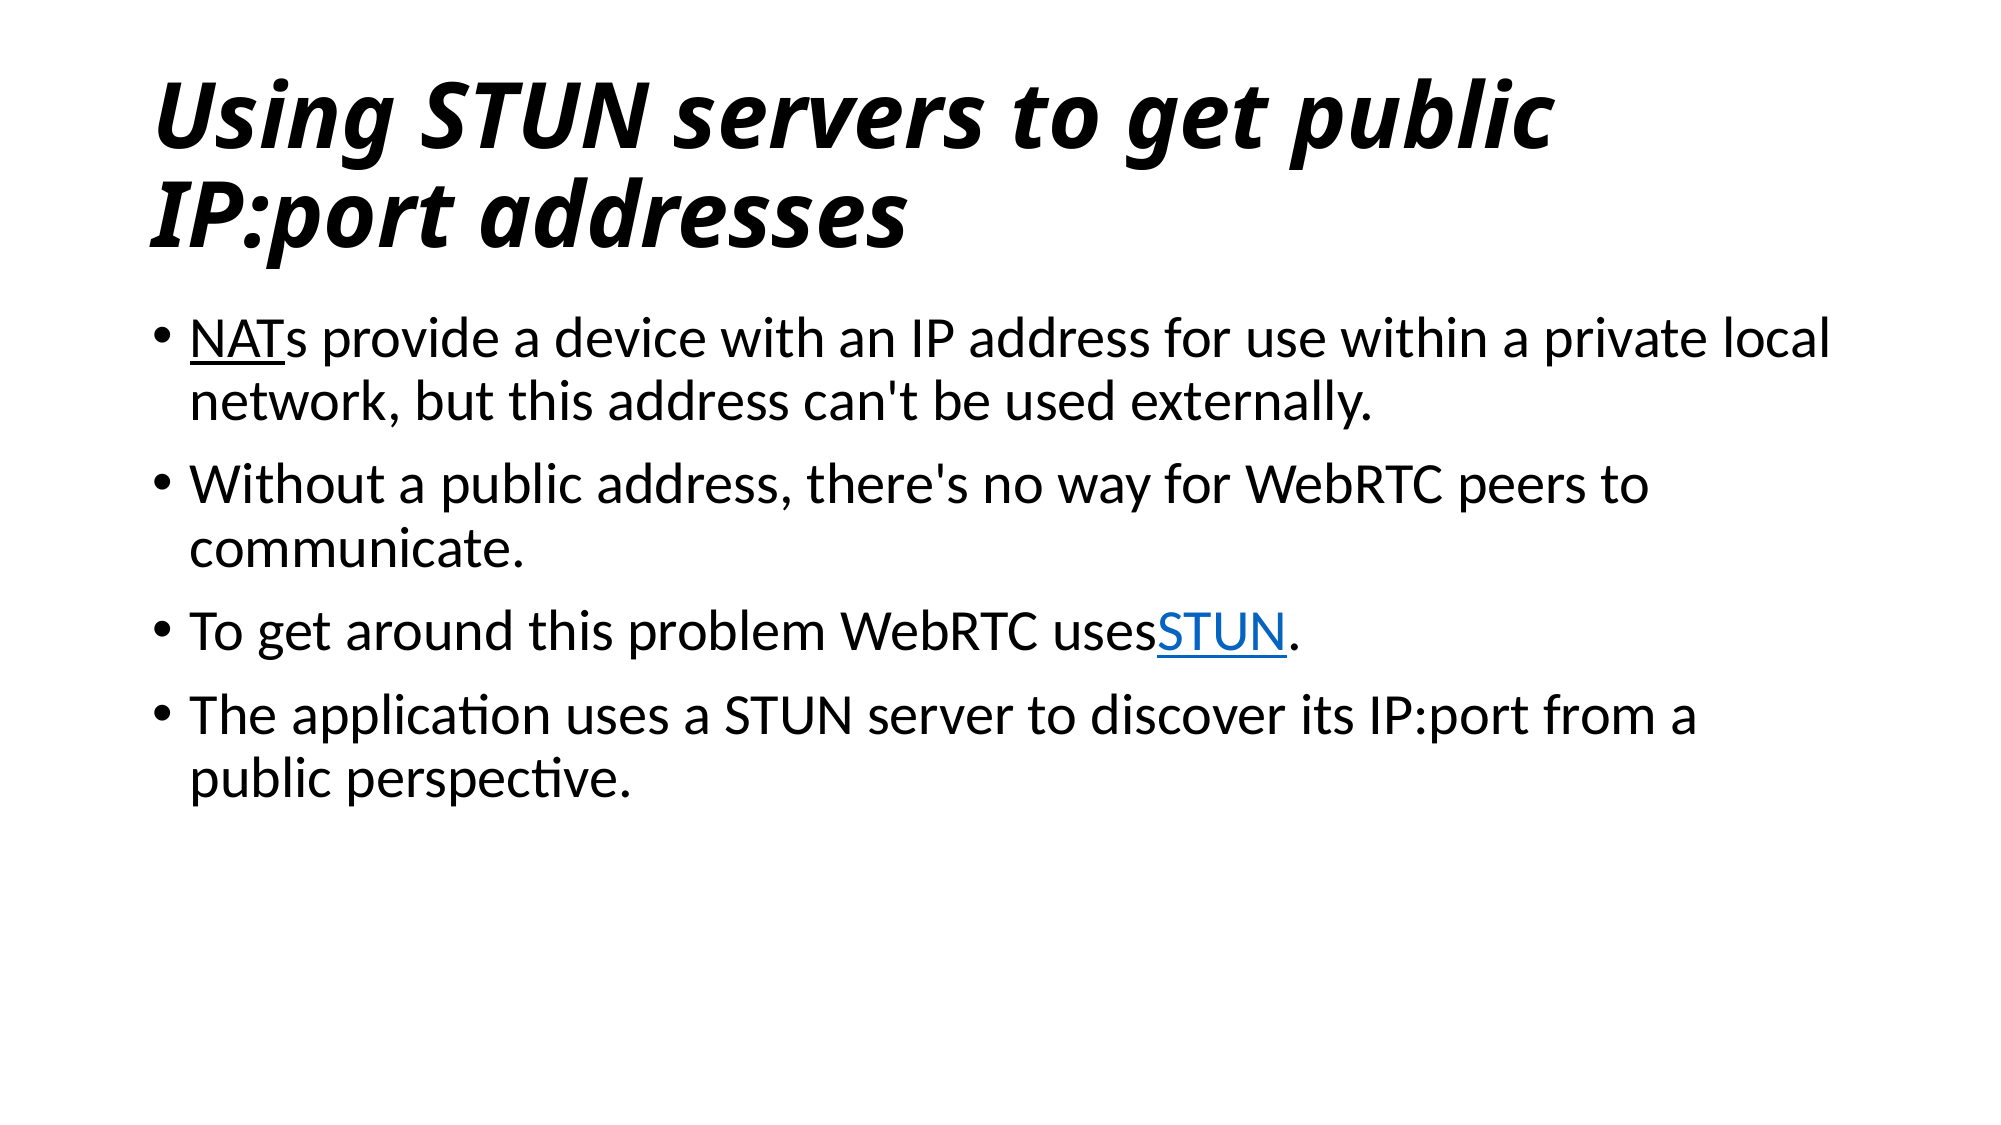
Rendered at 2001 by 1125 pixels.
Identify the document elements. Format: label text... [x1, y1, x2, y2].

list NATs provide a device with an IP address for use within a private local network, but this address can't be used externally. Without a public address, there's no way for WebRTC peers to communicate. To get around this problem WebRTC usesSTUN. The application uses a STUN server to discover its IP:port from a public perspective. [137, 299, 1863, 1014]
title Using STUN servers to get public IP:port addresses [137, 59, 1863, 278]
